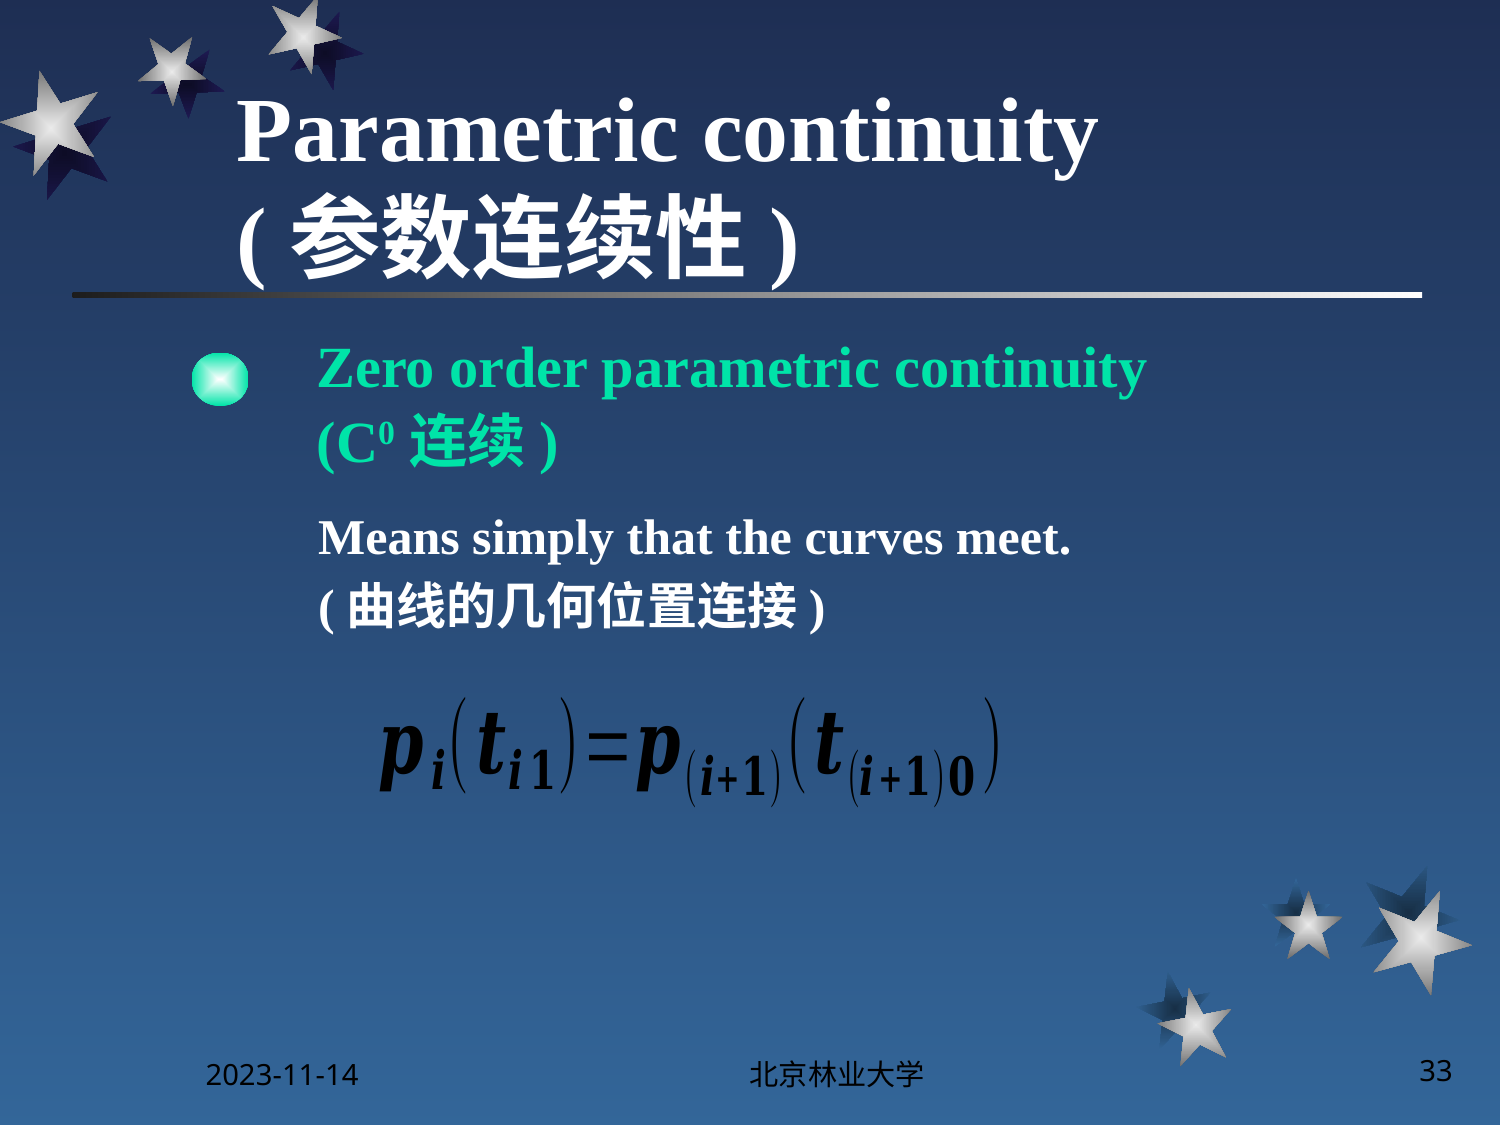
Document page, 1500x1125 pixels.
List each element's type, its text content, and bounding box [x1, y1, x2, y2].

title Parametric continuity (参数连续性) [221, 57, 1347, 297]
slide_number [190, 1024, 504, 1100]
footer 北京林业大学 [600, 1024, 1075, 1100]
text_box [191, 352, 249, 406]
slide_number 33 [1155, 1024, 1468, 1100]
text_box Means simply that the curves meet. (曲线的几何位置连接) [303, 497, 1099, 654]
text_box Zero order parametric continuity (C0连续) [301, 329, 1268, 471]
